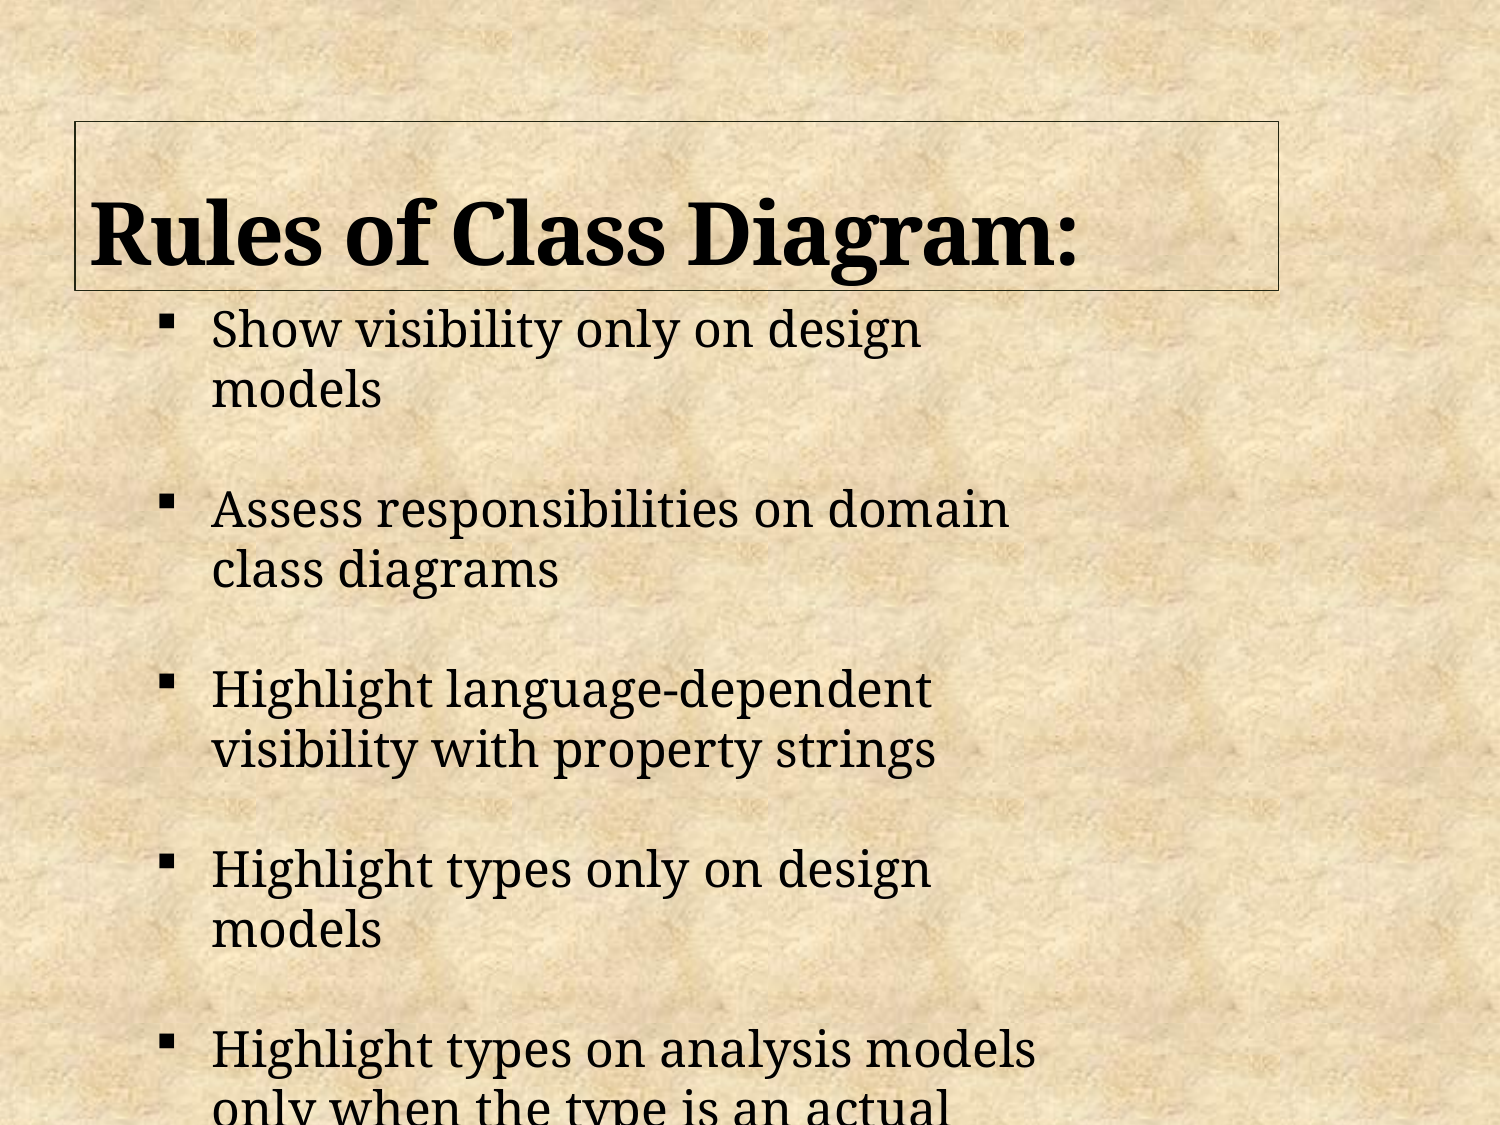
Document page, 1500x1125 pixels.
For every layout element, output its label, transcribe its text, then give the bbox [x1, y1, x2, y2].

picture [0, 0, 1500, 1125]
title Rules of Class Diagram: [74, 121, 1279, 291]
list [140, 272, 1356, 1000]
text_box Show visibility only on design models Assess responsibilities on domain class diagrams Highlight language-dependent visibility with property strings Highlight types only on design models Highlight types on analysis models only when the type is an actual requirement [140, 290, 1065, 1125]
